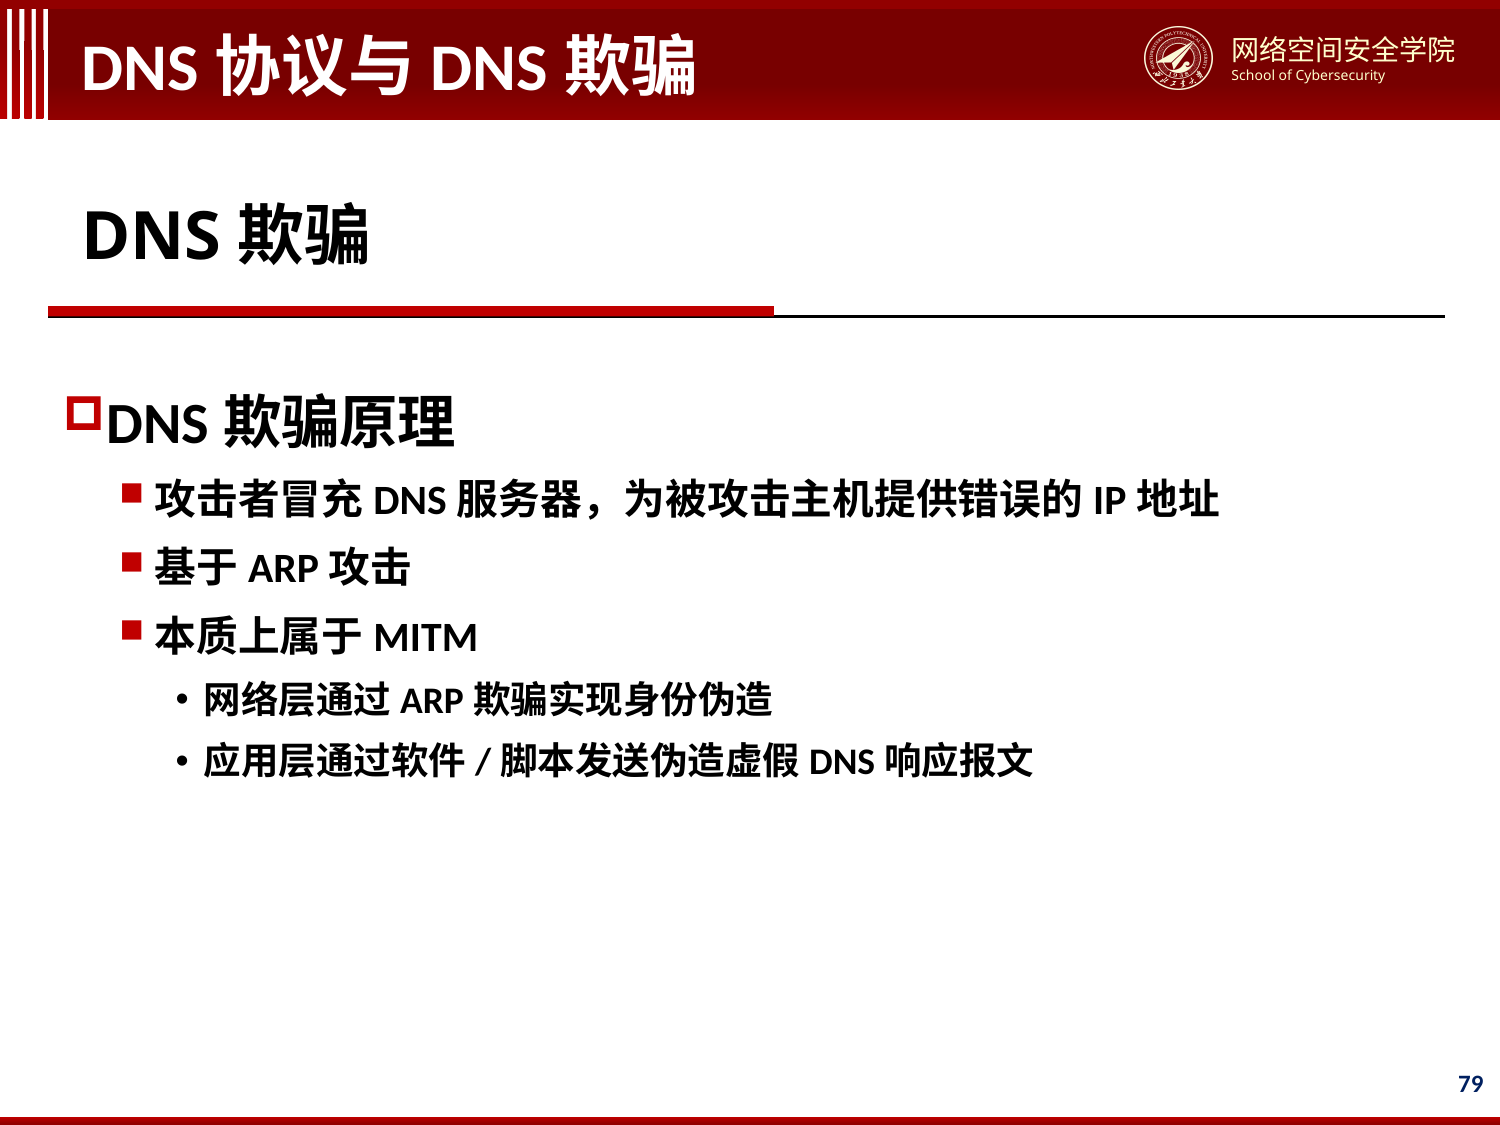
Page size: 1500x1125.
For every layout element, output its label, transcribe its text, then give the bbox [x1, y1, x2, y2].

subtitle DNS欺骗 [66, 184, 1446, 297]
list DNS欺骗原理 攻击者冒充DNS服务器，为被攻击主机提供错误的IP地址 基于ARP攻击 本质上属于MITM 网络层通过ARP欺骗实现身份伪造 应用层通过软件/脚本发送伪造虚假DNS响应报文 [48, 363, 1446, 1052]
title DNS协议与DNS欺骗 [66, 7, 1082, 119]
picture [1144, 26, 1213, 90]
